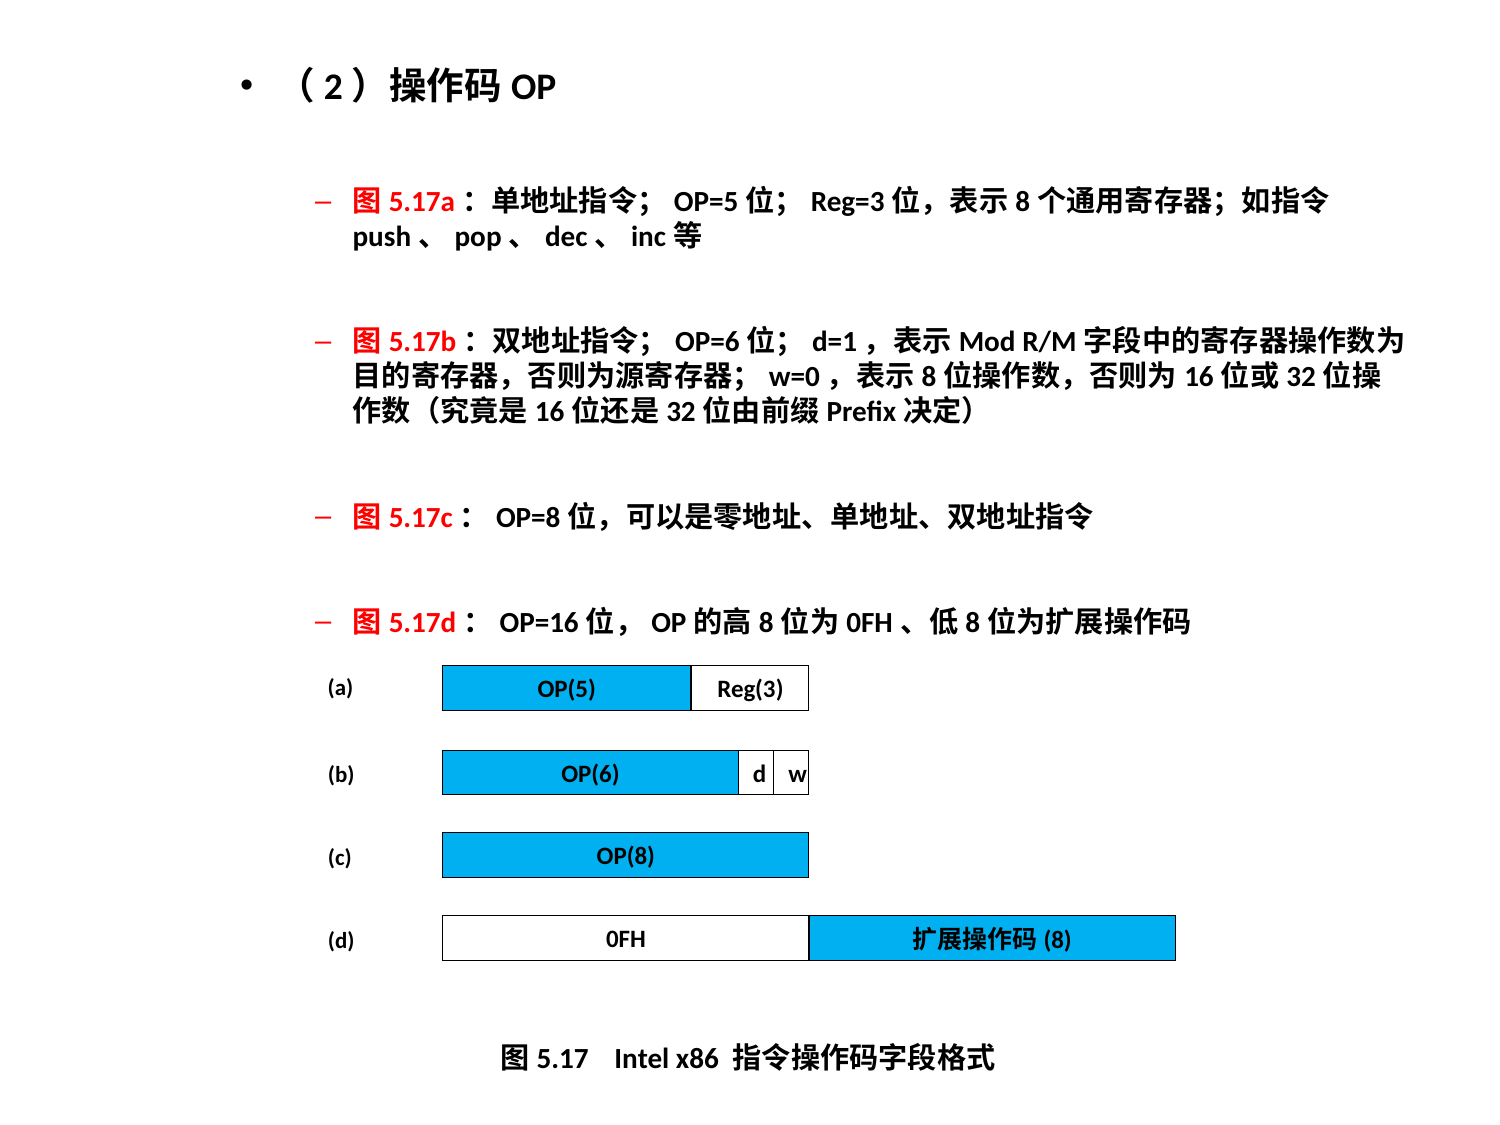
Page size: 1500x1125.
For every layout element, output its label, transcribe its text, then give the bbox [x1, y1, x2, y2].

list （2）操作码OP 图5.17a：单地址指令；OP=5位；Reg=3位，表示8个通用寄存器；如指令push、pop、dec、inc等 图5.17b：双地址指令；OP=6位；d=1，表示Mod R/M字段中的寄存器操作数为目的寄存器，否则为源寄存器；w=0，表示8位操作数，否则为16位或32位操作数（究竟是16位还是32位由前缀Prefix决定） 图5.17c：OP=8位，可以是零地址、单地址、双地址指令 图5.17d：OP=16位，OP的高8位为0FH、低8位为扩展操作码 [75, 54, 1425, 797]
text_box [312, 665, 1176, 1083]
